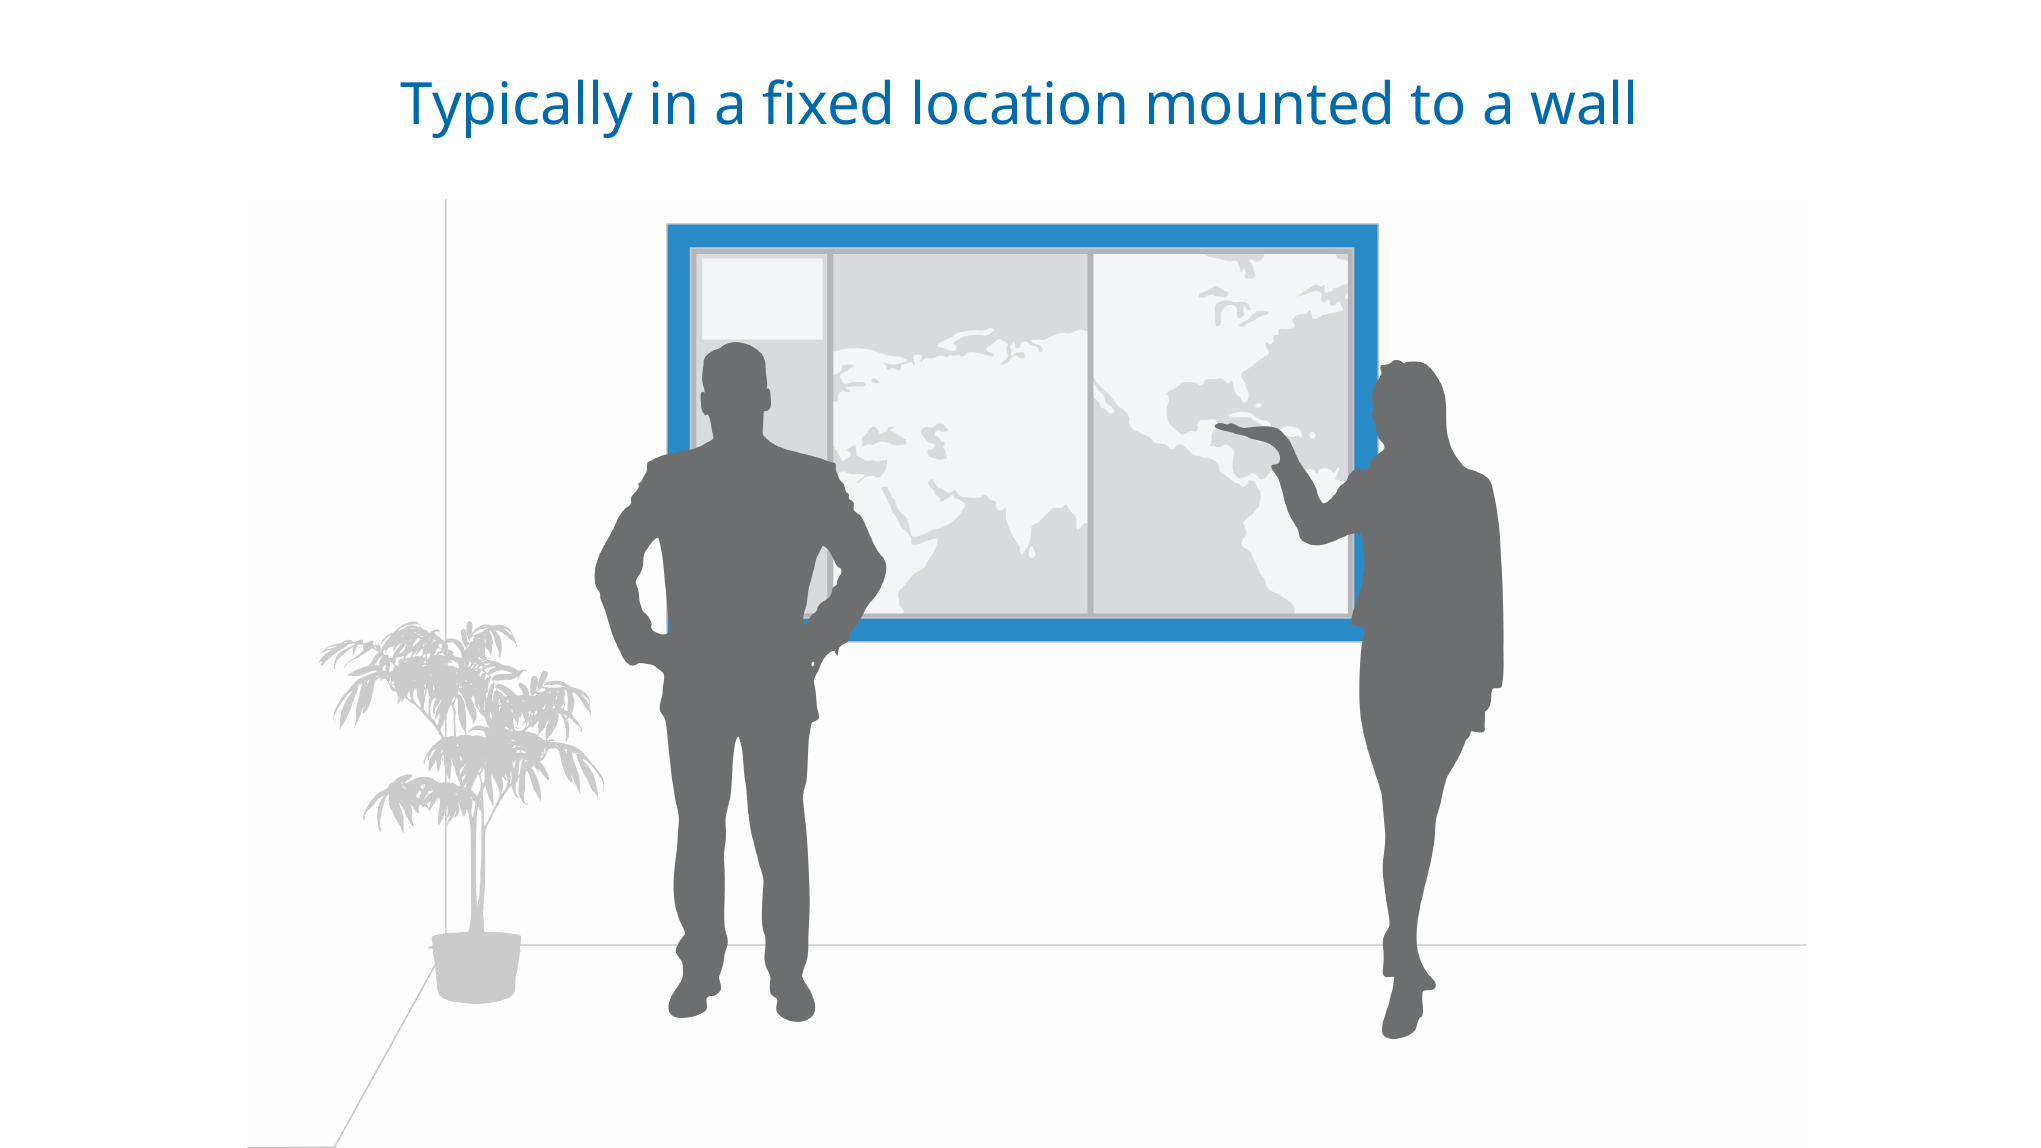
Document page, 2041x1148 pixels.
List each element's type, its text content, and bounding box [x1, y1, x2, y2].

picture [247, 199, 1806, 1148]
text_box Typically in a fixed location mounted to a wall [140, 66, 1900, 795]
